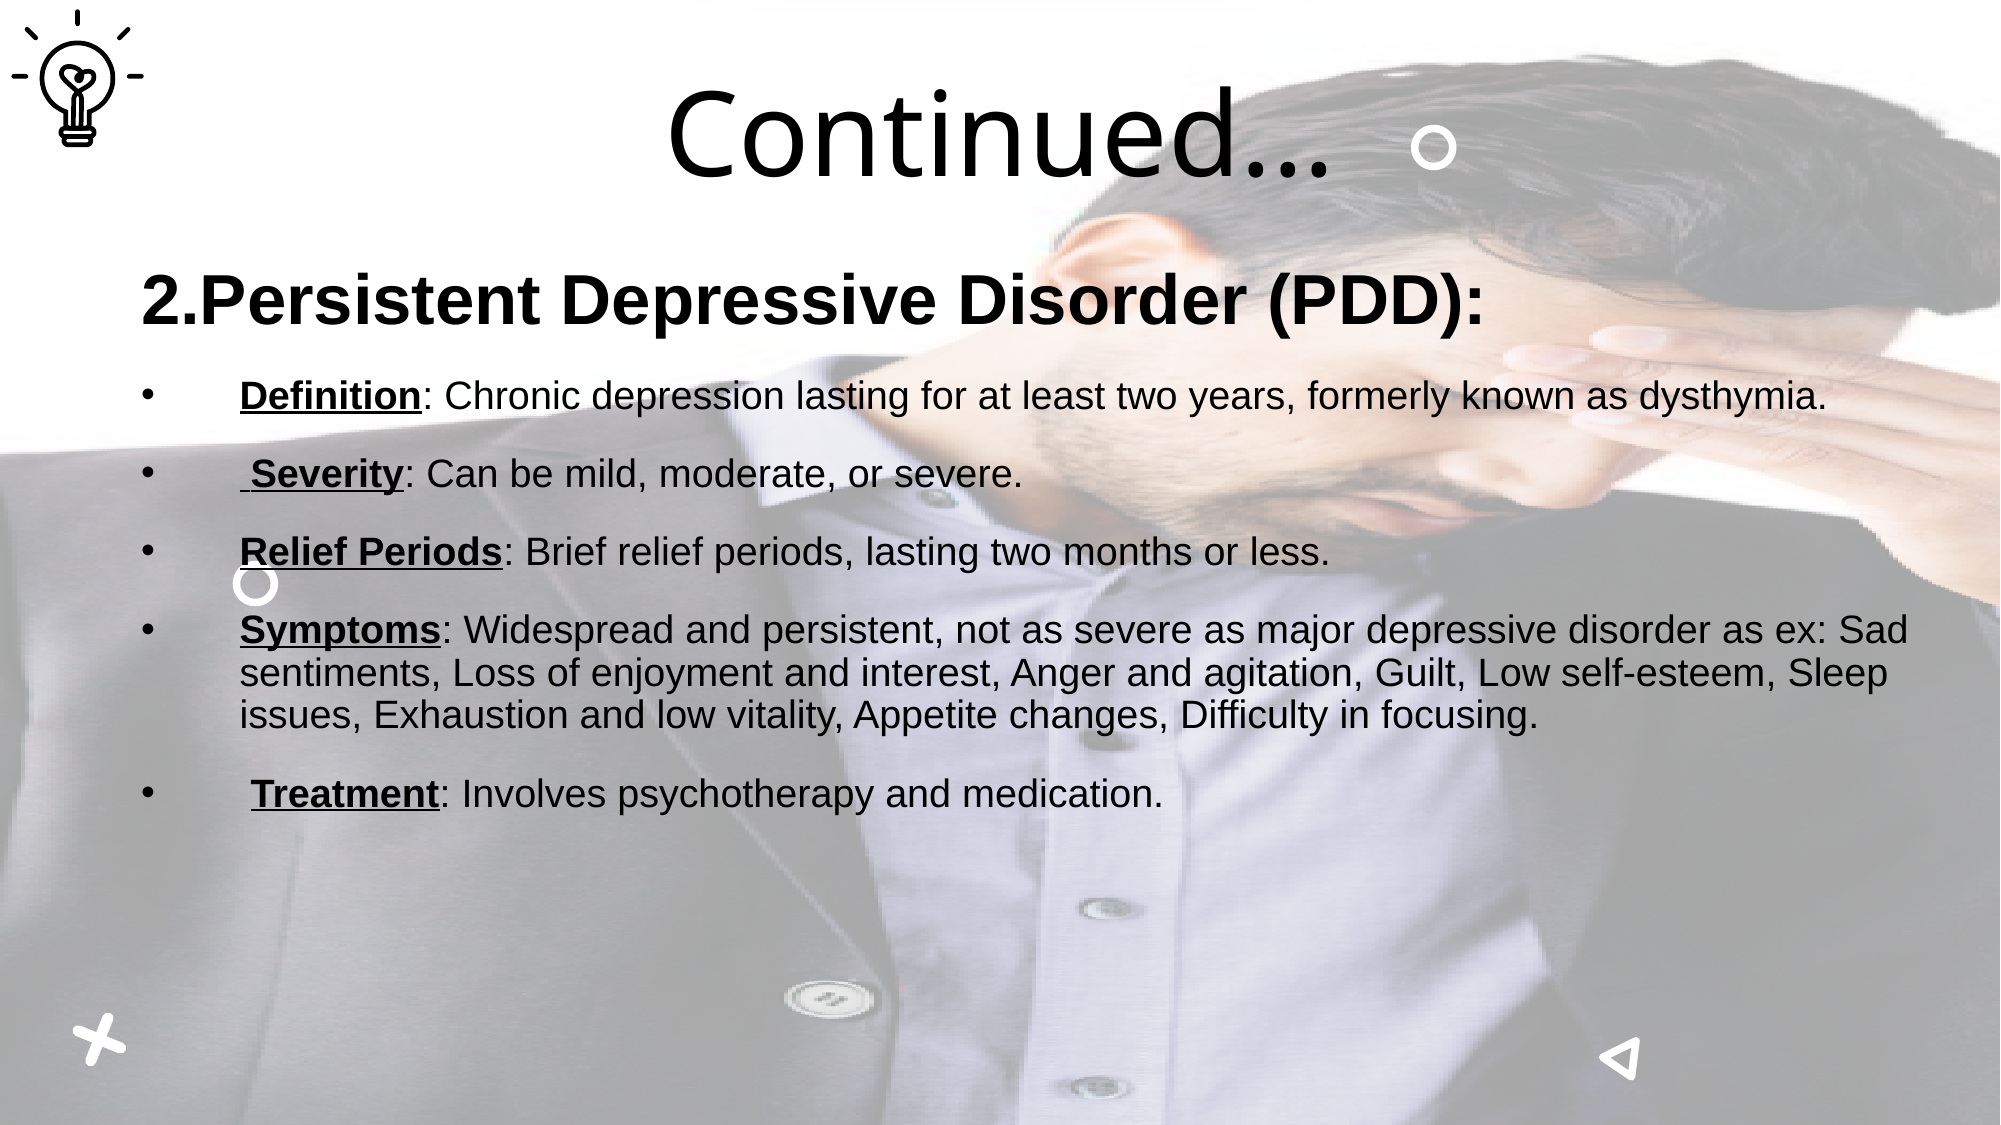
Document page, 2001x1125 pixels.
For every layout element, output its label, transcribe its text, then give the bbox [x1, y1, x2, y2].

list 2.Persistent Depressive Disorder (PDD): Definition: Chronic depression lasting for at least two years, formerly known as dysthymia. Severity: Can be mild, moderate, or severe. Relief Periods: Brief relief periods, lasting two months or less. Symptoms: Widespread and persistent, not as severe as major depressive disorder as ex: Sad sentiments, Loss of enjoyment and interest, Anger and agitation, Guilt, Low self-esteem, Sleep issues, Exhaustion and low vitality, Appetite changes, Difficulty in focusing. Treatment: Involves psychotherapy and medication. [99, 263, 1932, 992]
title Continued... [99, 44, 1900, 233]
